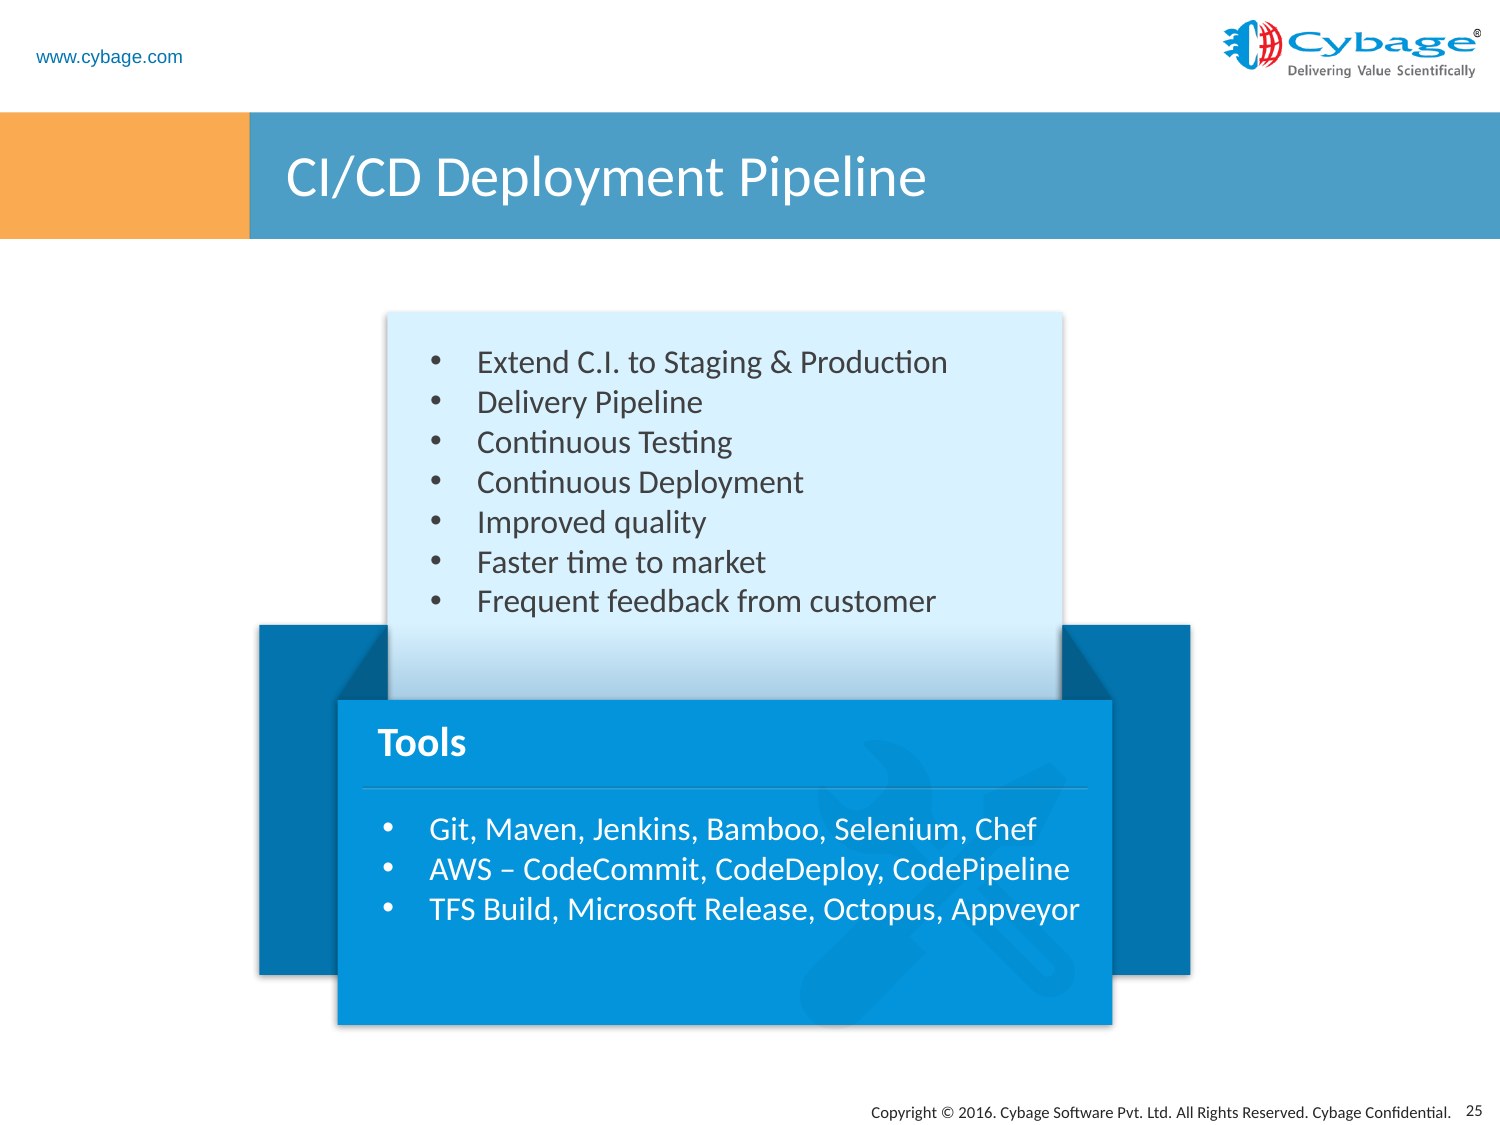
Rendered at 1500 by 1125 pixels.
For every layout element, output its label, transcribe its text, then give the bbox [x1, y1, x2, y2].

title CI/CD Deployment Pipeline [272, 131, 1463, 225]
picture [1223, 20, 1249, 40]
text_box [387, 312, 1063, 623]
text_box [259, 624, 1191, 1030]
picture [1223, 20, 1481, 78]
